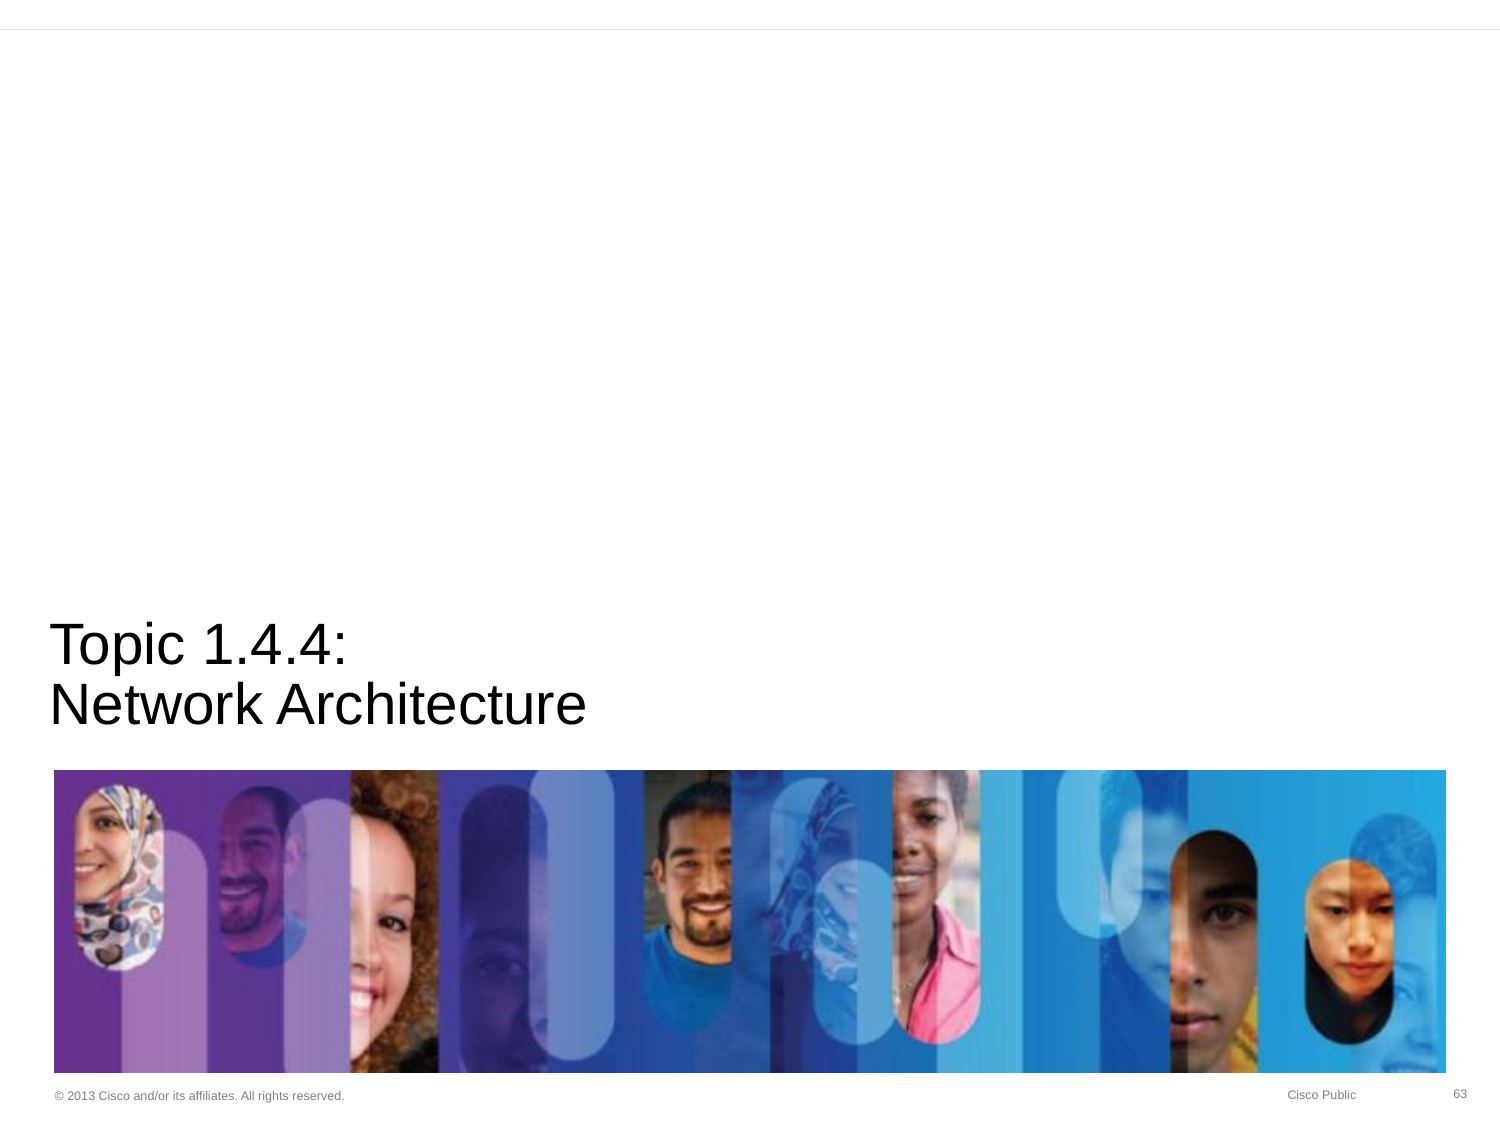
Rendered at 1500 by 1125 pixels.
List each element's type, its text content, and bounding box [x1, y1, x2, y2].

picture [54, 770, 1446, 1073]
title Topic 1.4.4: Network Architecture [36, 65, 1439, 744]
